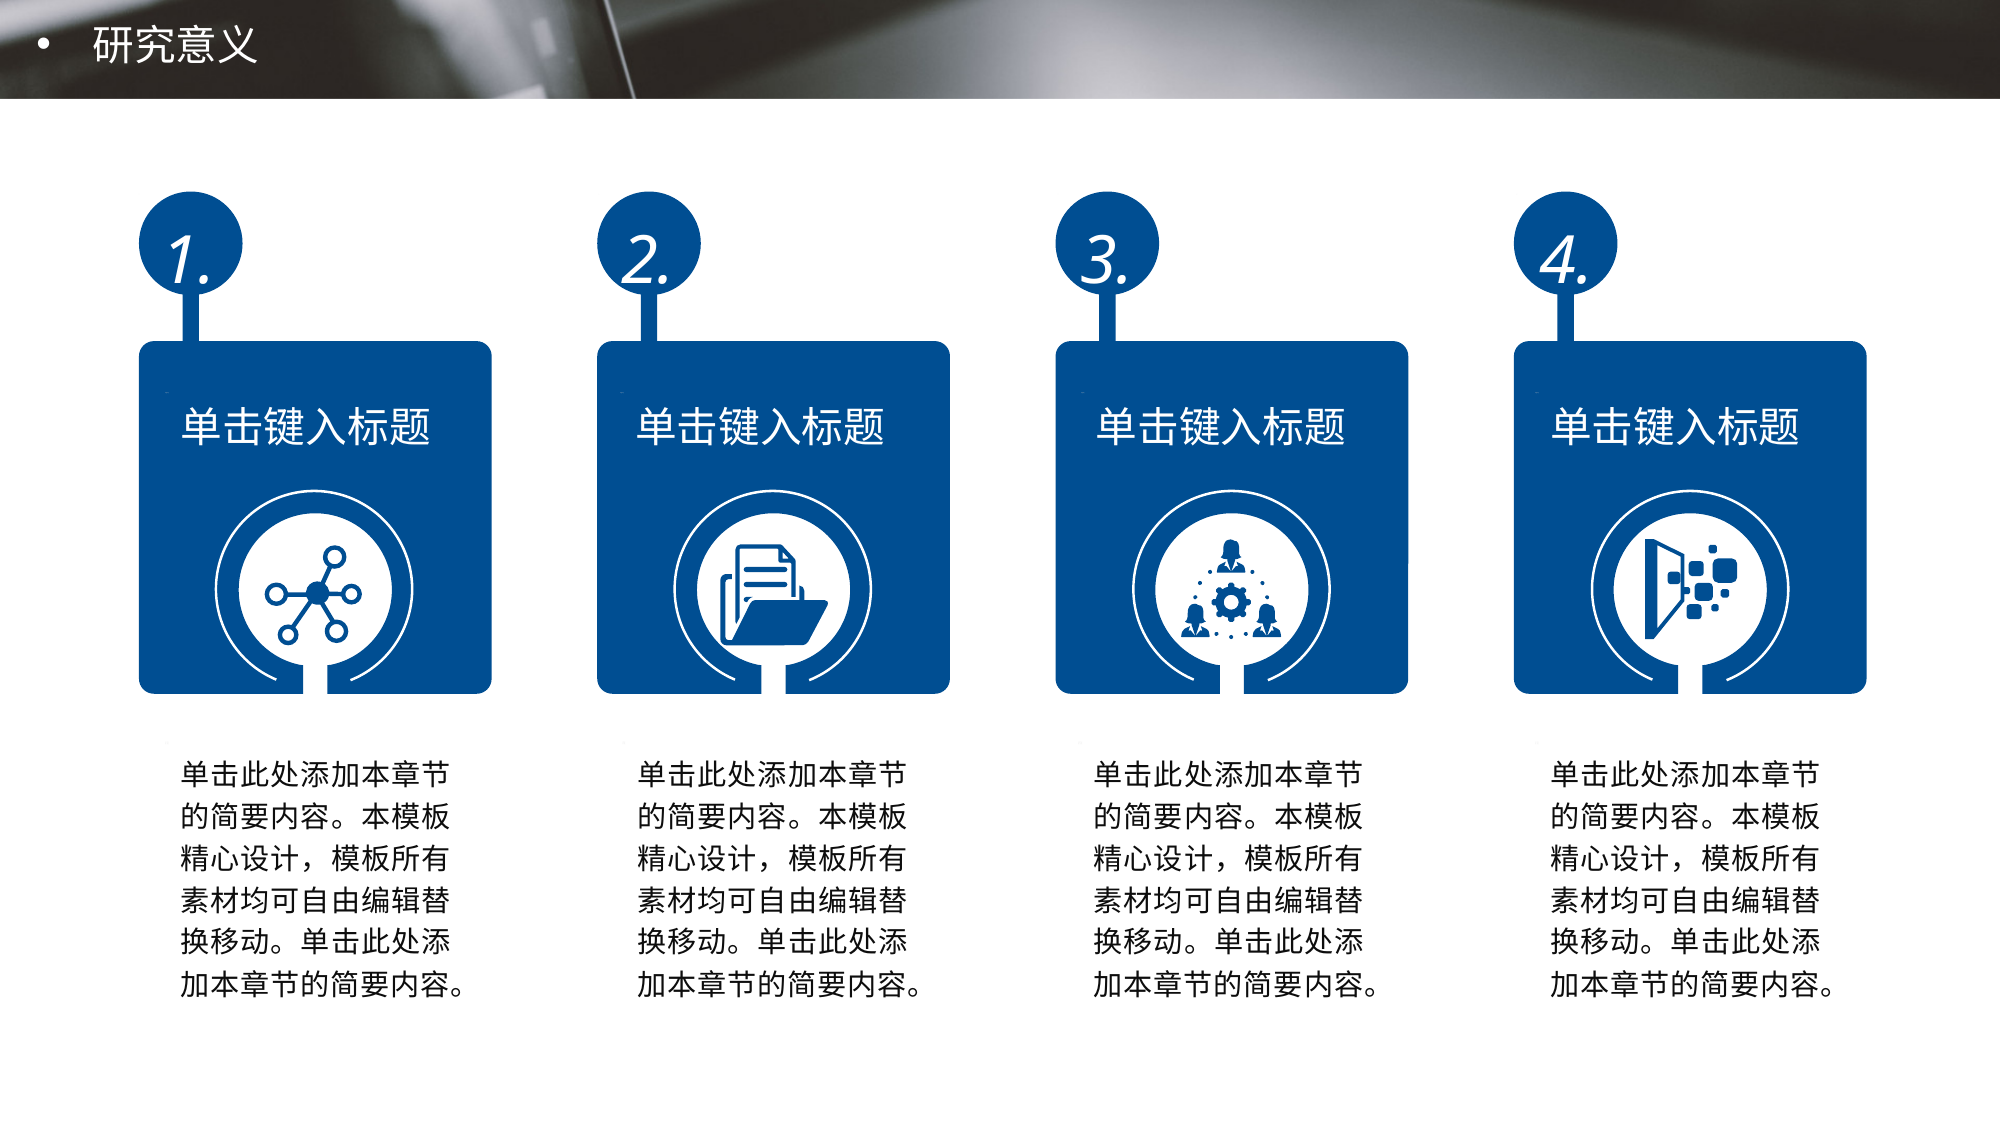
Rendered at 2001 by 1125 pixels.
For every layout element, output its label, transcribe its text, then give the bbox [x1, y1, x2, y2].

text_box [264, 545, 362, 646]
text_box [1712, 558, 1738, 583]
text_box 4. [1516, 193, 1617, 305]
text_box [1512, 305, 1868, 695]
text_box [1181, 603, 1210, 638]
text_box [1131, 488, 1332, 683]
text_box [1645, 539, 1691, 640]
text_box [1157, 225, 1161, 262]
text_box [1252, 603, 1282, 638]
text_box [672, 488, 874, 683]
text_box [1708, 544, 1717, 554]
text_box 单击此处添加本章节的简要内容。本模板精心设计，模板所有素材均可自由编辑替换移动。单击此处添加本章节的简要内容。 [1535, 741, 1836, 1009]
text_box 研究意义 [21, 11, 287, 76]
text_box [1512, 225, 1516, 262]
text_box [720, 574, 828, 646]
text_box 单击键入标题 [620, 392, 921, 458]
text_box [1589, 488, 1791, 683]
text_box [1686, 604, 1702, 620]
text_box 单击此处添加本章节的简要内容。本模板精心设计，模板所有素材均可自由编辑替换移动。单击此处添加本章节的简要内容。 [1078, 741, 1380, 1009]
picture [0, 0, 2000, 98]
text_box 3. [1057, 193, 1157, 305]
text_box [735, 544, 796, 624]
text_box 1. [138, 193, 239, 305]
text_box [596, 305, 951, 695]
text_box [1211, 582, 1251, 622]
text_box [137, 305, 493, 695]
text_box 单击键入标题 [1535, 392, 1836, 458]
text_box 单击键入标题 [165, 392, 467, 458]
text_box [1054, 305, 1410, 695]
text_box [1711, 604, 1719, 612]
text_box [239, 221, 244, 265]
text_box [1694, 582, 1713, 601]
text_box [213, 488, 415, 683]
text_box [1688, 561, 1704, 577]
text_box [1216, 539, 1246, 573]
text_box 2. [598, 193, 698, 305]
text_box 单击此处添加本章节的简要内容。本模板精心设计，模板所有素材均可自由编辑替换移动。单击此处添加本章节的简要内容。 [165, 741, 467, 1009]
text_box 单击此处添加本章节的简要内容。本模板精心设计，模板所有素材均可自由编辑替换移动。单击此处添加本章节的简要内容。 [622, 741, 923, 1009]
text_box [698, 223, 702, 264]
text_box 单击键入标题 [1081, 392, 1382, 458]
text_box [1720, 589, 1730, 598]
